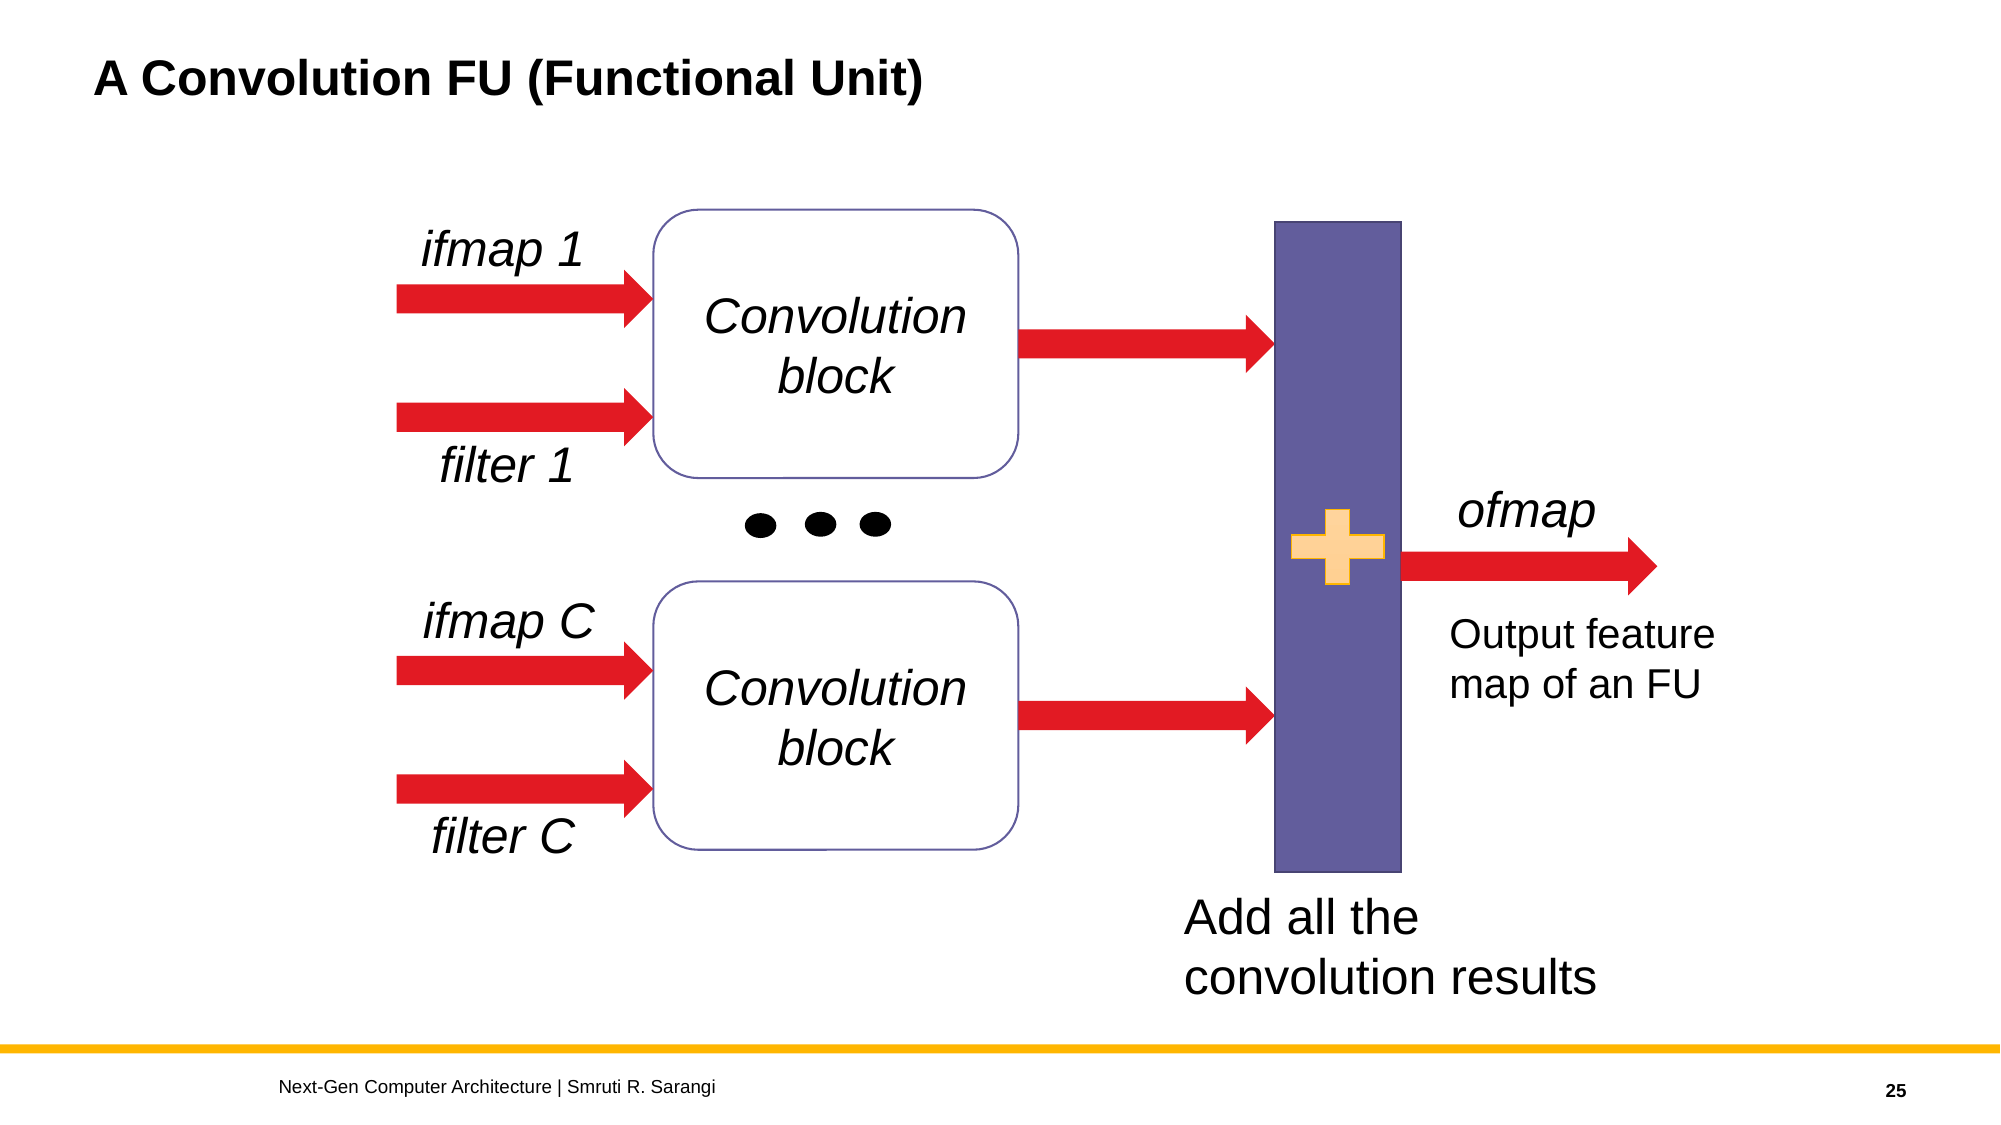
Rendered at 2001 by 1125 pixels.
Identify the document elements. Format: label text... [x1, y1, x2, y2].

footer Next-Gen Computer Architecture | Smruti R. Sarangi [263, 1067, 1464, 1105]
text_box [395, 638, 655, 703]
text_box [859, 511, 892, 537]
text_box Add all the convolution results [1169, 876, 1613, 1012]
text_box [1017, 683, 1274, 748]
text_box ifmap 1 [406, 209, 601, 285]
title A Convolution FU (Functional Unit) [78, 45, 1578, 180]
text_box Output feature map of an FU [1434, 599, 1731, 715]
text_box [1274, 221, 1402, 873]
text_box [1291, 509, 1385, 585]
text_box filter 1 [424, 424, 591, 500]
text_box [744, 513, 777, 539]
text_box Convolution block [652, 208, 1020, 480]
text_box ofmap [1442, 470, 1612, 545]
text_box [395, 757, 655, 821]
text_box [395, 267, 655, 331]
text_box [804, 511, 837, 537]
text_box [395, 385, 655, 449]
text_box [1399, 534, 1659, 598]
text_box ifmap C [408, 581, 611, 656]
text_box Convolution block [652, 580, 1020, 851]
slide_number 25 [1711, 1071, 1922, 1109]
text_box filter C [416, 796, 591, 872]
text_box [1017, 312, 1274, 376]
